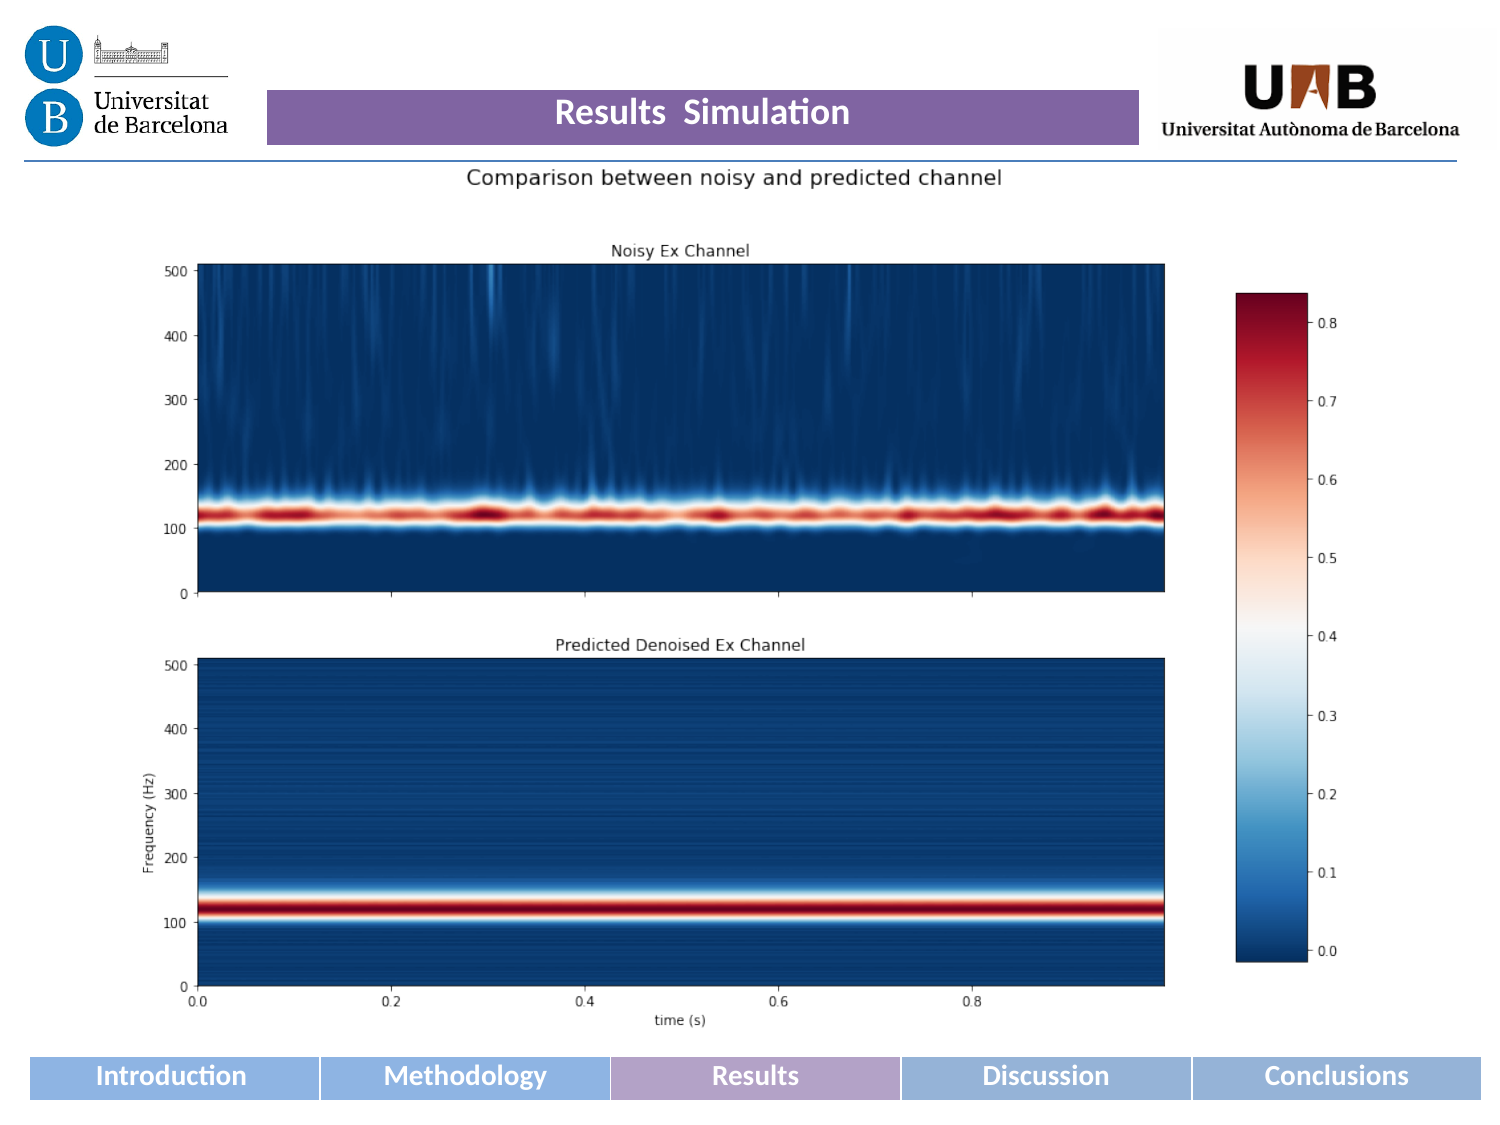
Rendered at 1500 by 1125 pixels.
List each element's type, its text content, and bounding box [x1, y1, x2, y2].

picture [134, 162, 1347, 1036]
table_header Methodology [321, 1057, 610, 1100]
table_header Introduction [30, 1057, 319, 1100]
picture [23, 21, 231, 150]
table_header Results [611, 1057, 900, 1100]
picture [1158, 28, 1497, 150]
table_header Discussion [902, 1057, 1191, 1100]
table_header Conclusions [1193, 1057, 1481, 1100]
